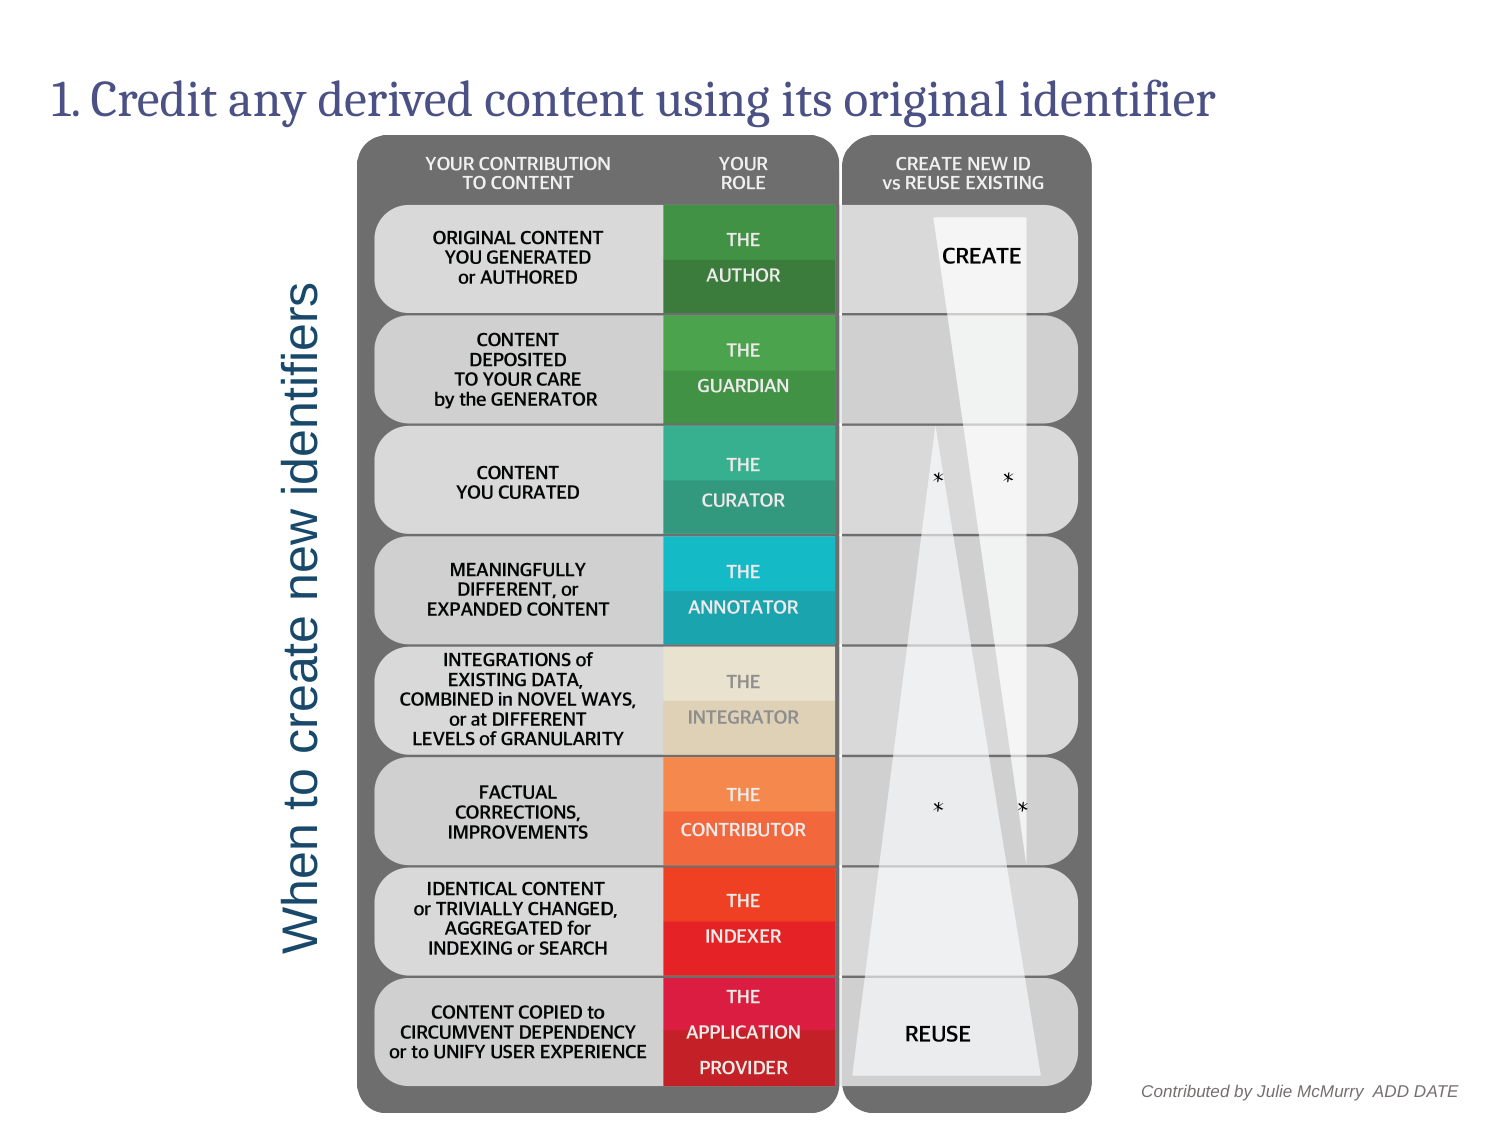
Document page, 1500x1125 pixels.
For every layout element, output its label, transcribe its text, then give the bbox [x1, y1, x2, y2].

list Contributed by Julie McMurry ADD DATE [1102, 1075, 1475, 1125]
title 1. Credit any derived content using its original identifier [36, 25, 1464, 175]
picture [357, 135, 1092, 1113]
text_box When to create new identifiers [260, 222, 335, 970]
